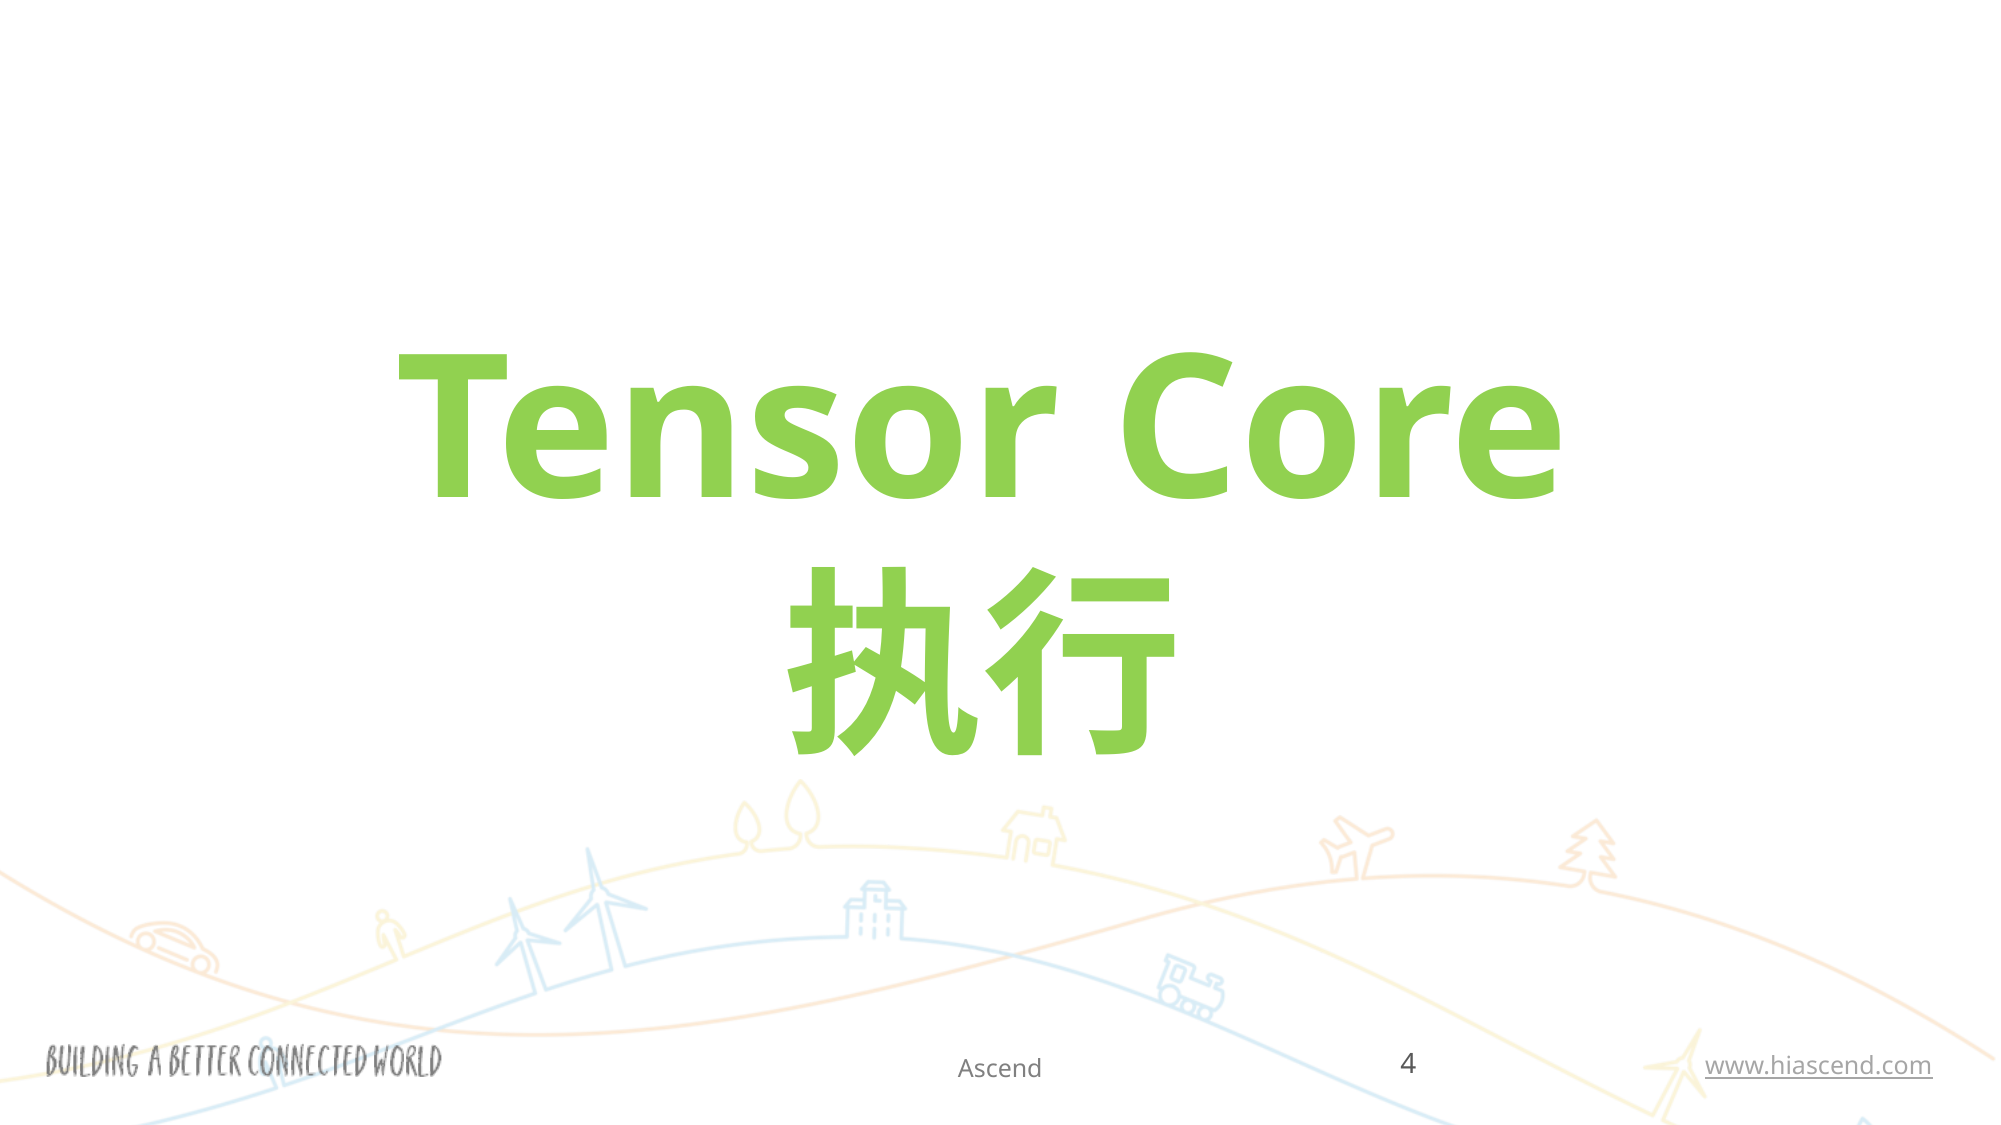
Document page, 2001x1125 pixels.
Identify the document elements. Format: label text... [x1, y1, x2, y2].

list Tensor Core 执行 [102, 90, 1863, 986]
picture [23, 1023, 468, 1105]
